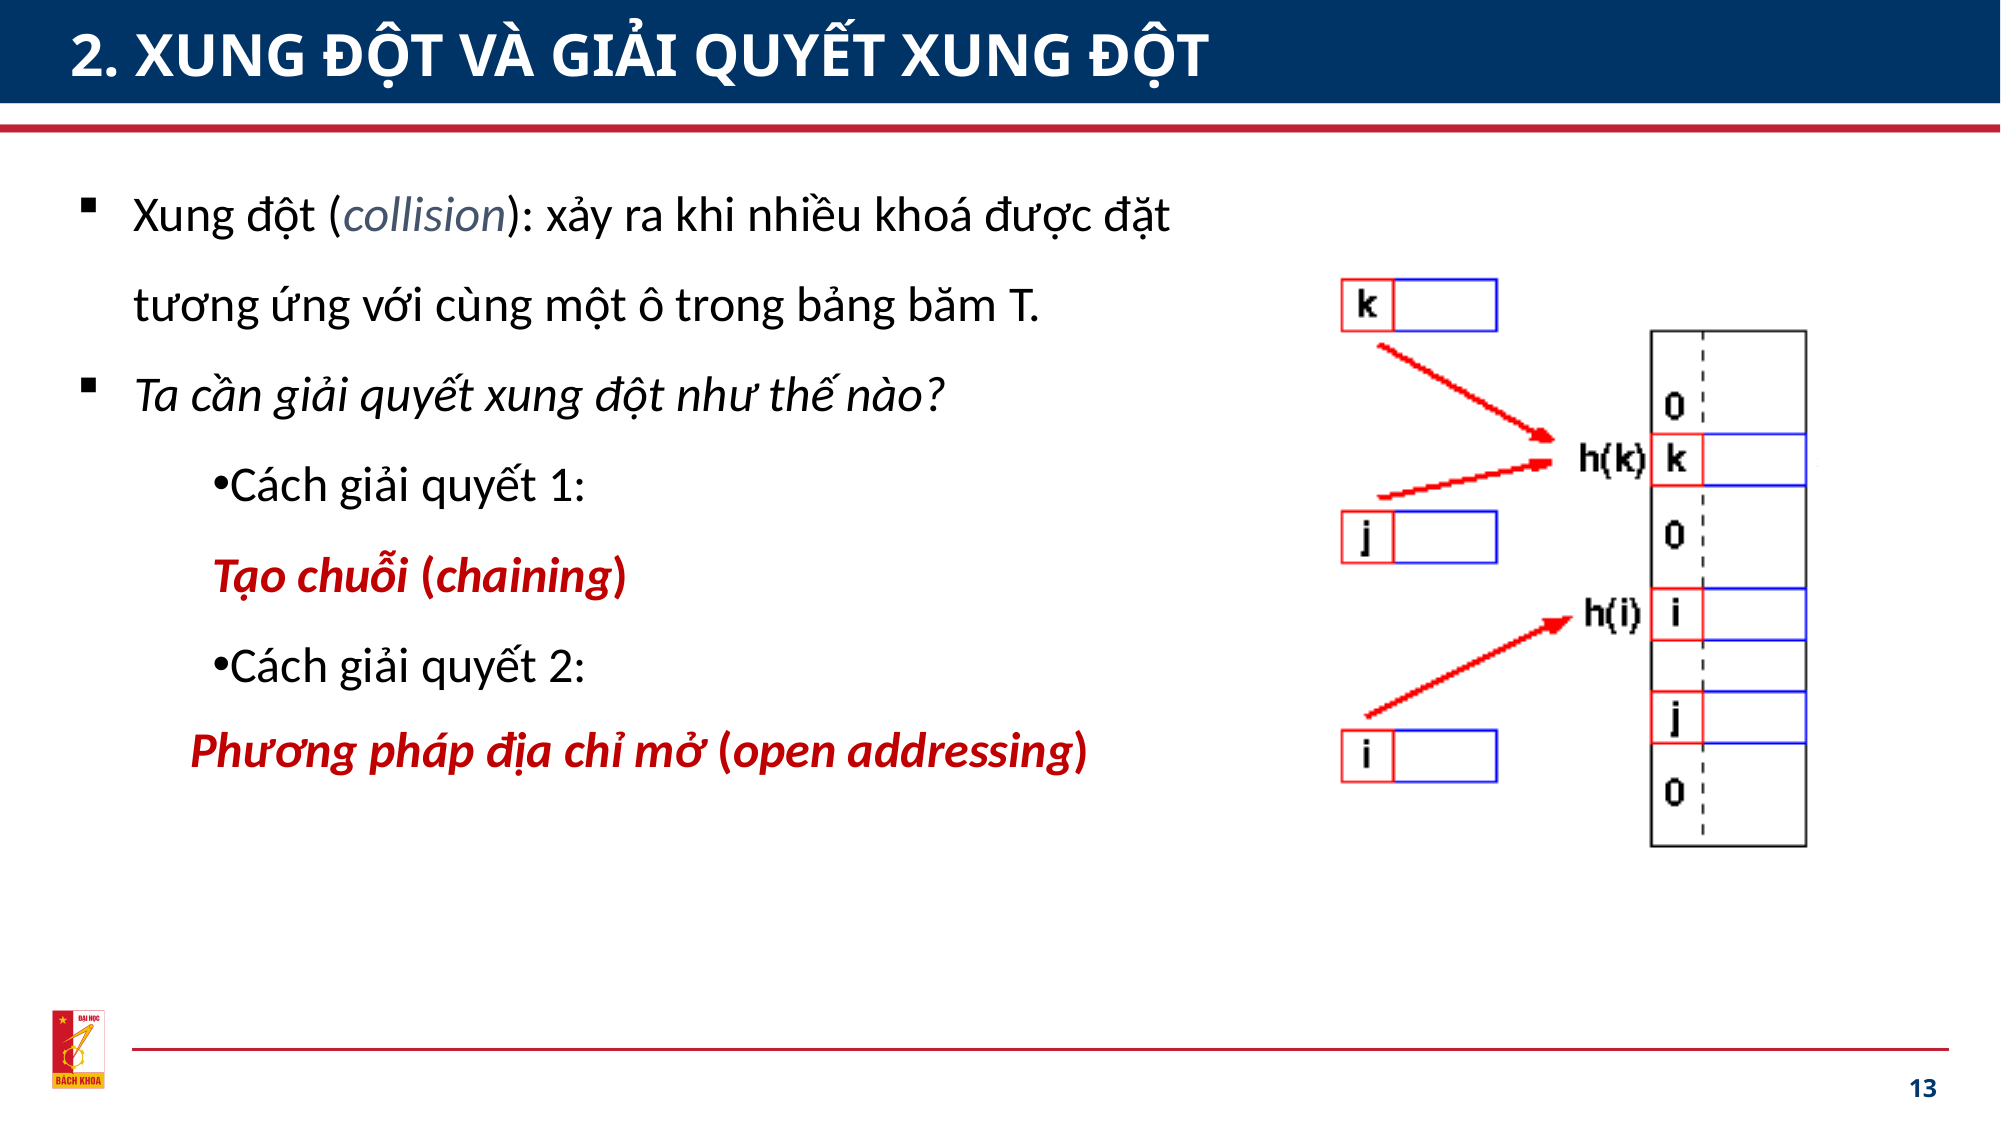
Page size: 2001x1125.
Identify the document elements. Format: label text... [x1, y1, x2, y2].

text_box Xung đột (collision): xảy ra khi nhiều khoá được đặt tương ứng với cùng một ô trong bảng băm T. Ta cần giải quyết xung đột như thế nào? Cách giải quyết 1: Tạo chuỗi (chaining) Cách giải quyết 2: Phương pháp địa chỉ mở (open addressing) [62, 143, 1308, 876]
slide_number 13 [1502, 1065, 1953, 1125]
picture [0, 0, 2001, 1125]
title 2. XUNG ĐỘT VÀ GIẢI QUYẾT XUNG ĐỘT [55, 18, 1945, 90]
